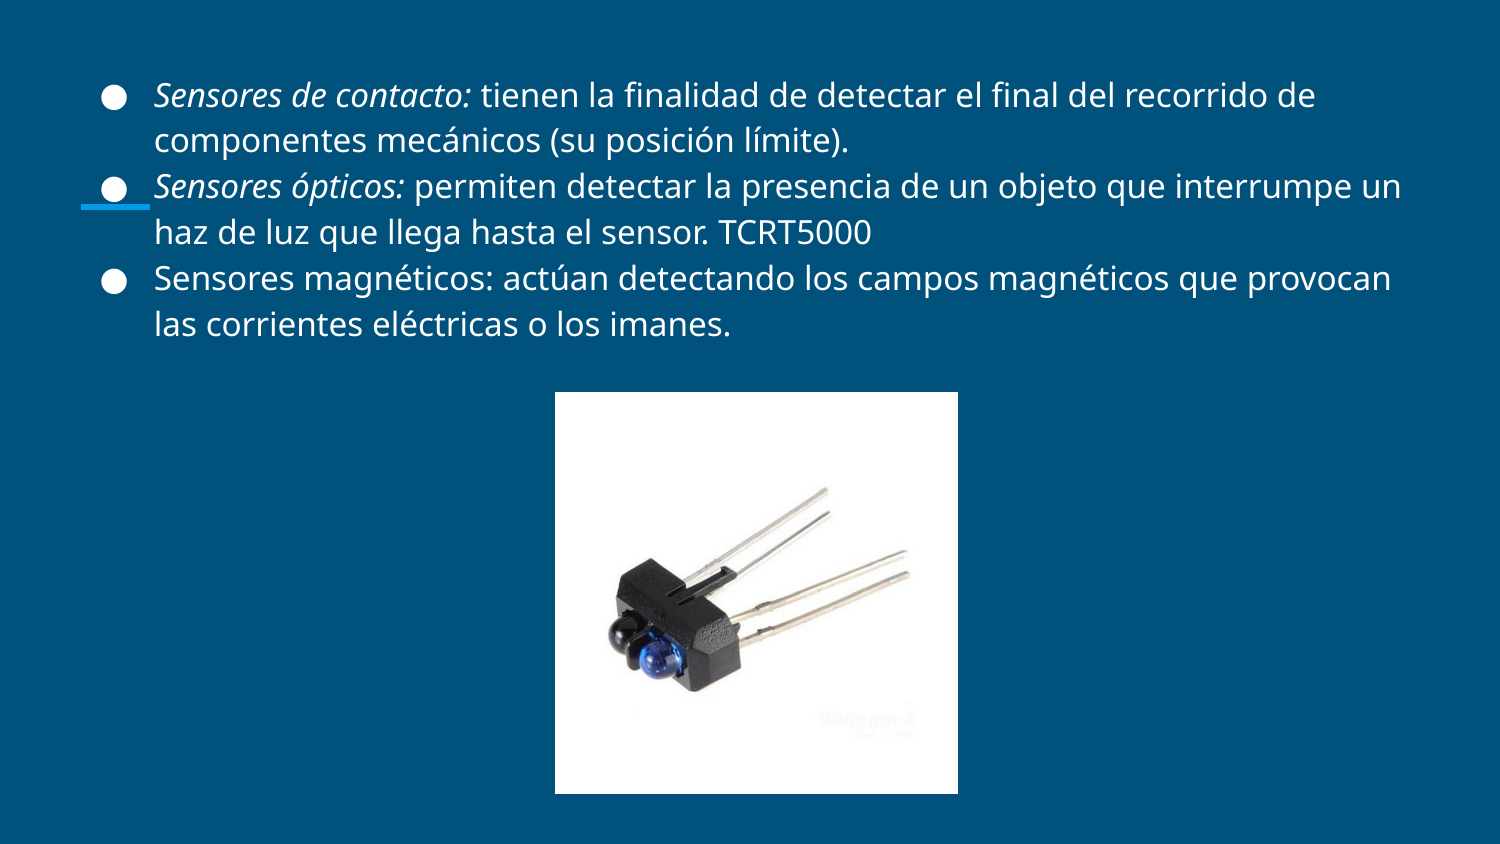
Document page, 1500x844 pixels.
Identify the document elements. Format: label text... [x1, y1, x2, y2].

picture [556, 393, 957, 793]
list Sensores de contacto: tienen la finalidad de detectar el final del recorrido de componentes mecánicos (su posición límite). Sensores ópticos: permiten detectar la presencia de un objeto que interrumpe un haz de luz que llega hasta el sensor. TCRT5000 Sensores magnéticos: actúan detectando los campos magnéticos que provocan las corrientes eléctricas o los imanes. [63, 52, 1450, 393]
